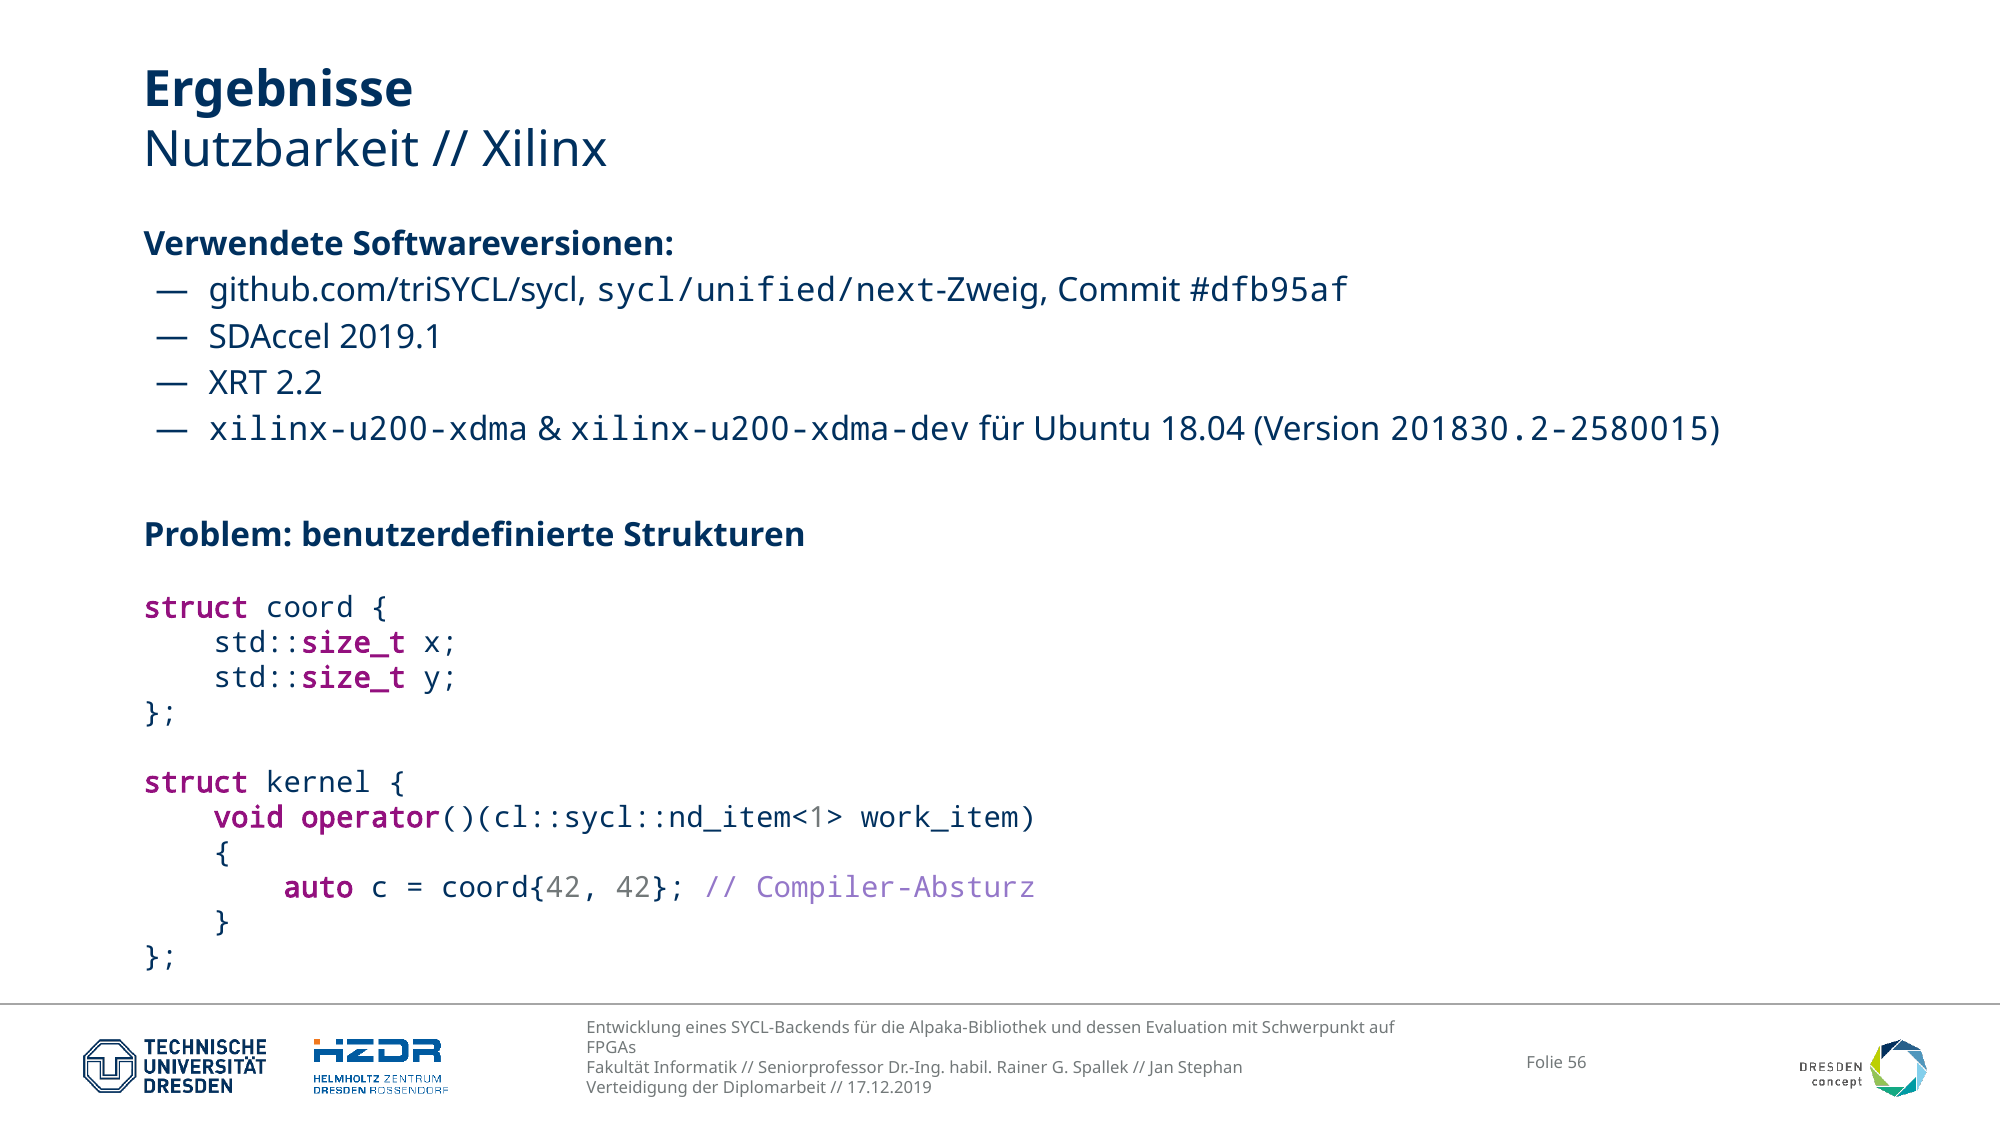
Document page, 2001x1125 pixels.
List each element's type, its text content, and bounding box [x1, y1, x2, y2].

title Ergebnisse Nutzbarkeit // Xilinx [143, 56, 1880, 169]
picture [302, 1027, 459, 1105]
picture [1800, 1039, 1927, 1097]
list Verwendete Softwareversionen: github.com/triSYCL/sycl, sycl/unified/next-Zweig, Commit #dfb95af SDAccel 2019.1 XRT 2.2 xilinx-u200-xdma & xilinx-u200-xdma-dev für Ubuntu 18.04 (Version 201830.2-2580015) Problem: benutzerdefinierte Strukturen struct coord { std::size_t x; std::size_t y; }; struct kernel { void operator()(cl::sycl::nd_item<1> work_item) { auto c = coord{42, 42}; // Compiler-Absturz } }; [143, 243, 1880, 957]
picture [83, 1039, 266, 1093]
